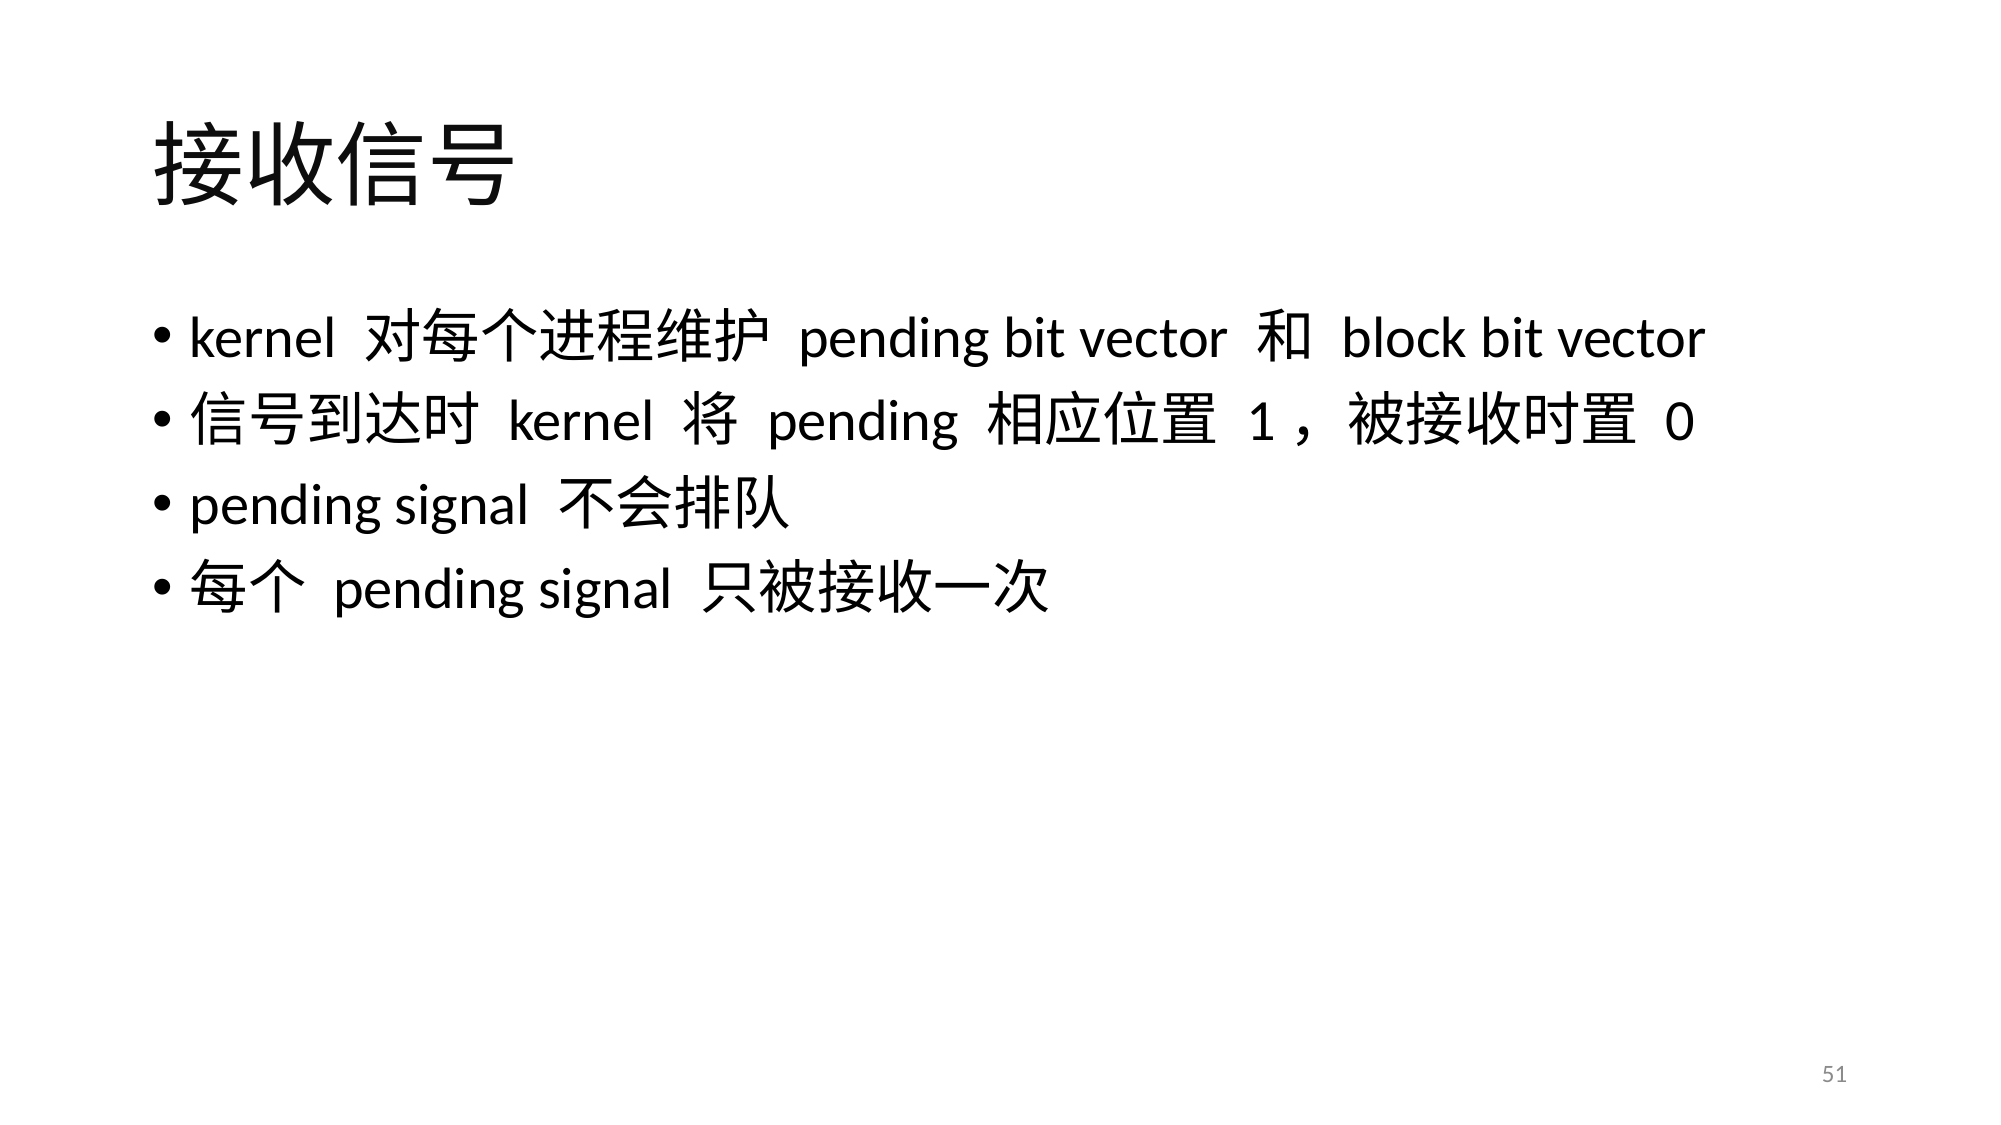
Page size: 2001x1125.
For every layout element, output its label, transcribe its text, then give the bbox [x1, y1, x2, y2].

list kernel 对每个进程维护 pending bit vector 和 block bit vector 信号到达时 kernel 将 pending 相应位置 1，被接收时置 0 pending signal 不会排队 每个 pending signal 只被接收一次 [137, 299, 1863, 1014]
title 接收信号 [137, 59, 1863, 278]
slide_number 51 [1412, 1042, 1863, 1103]
